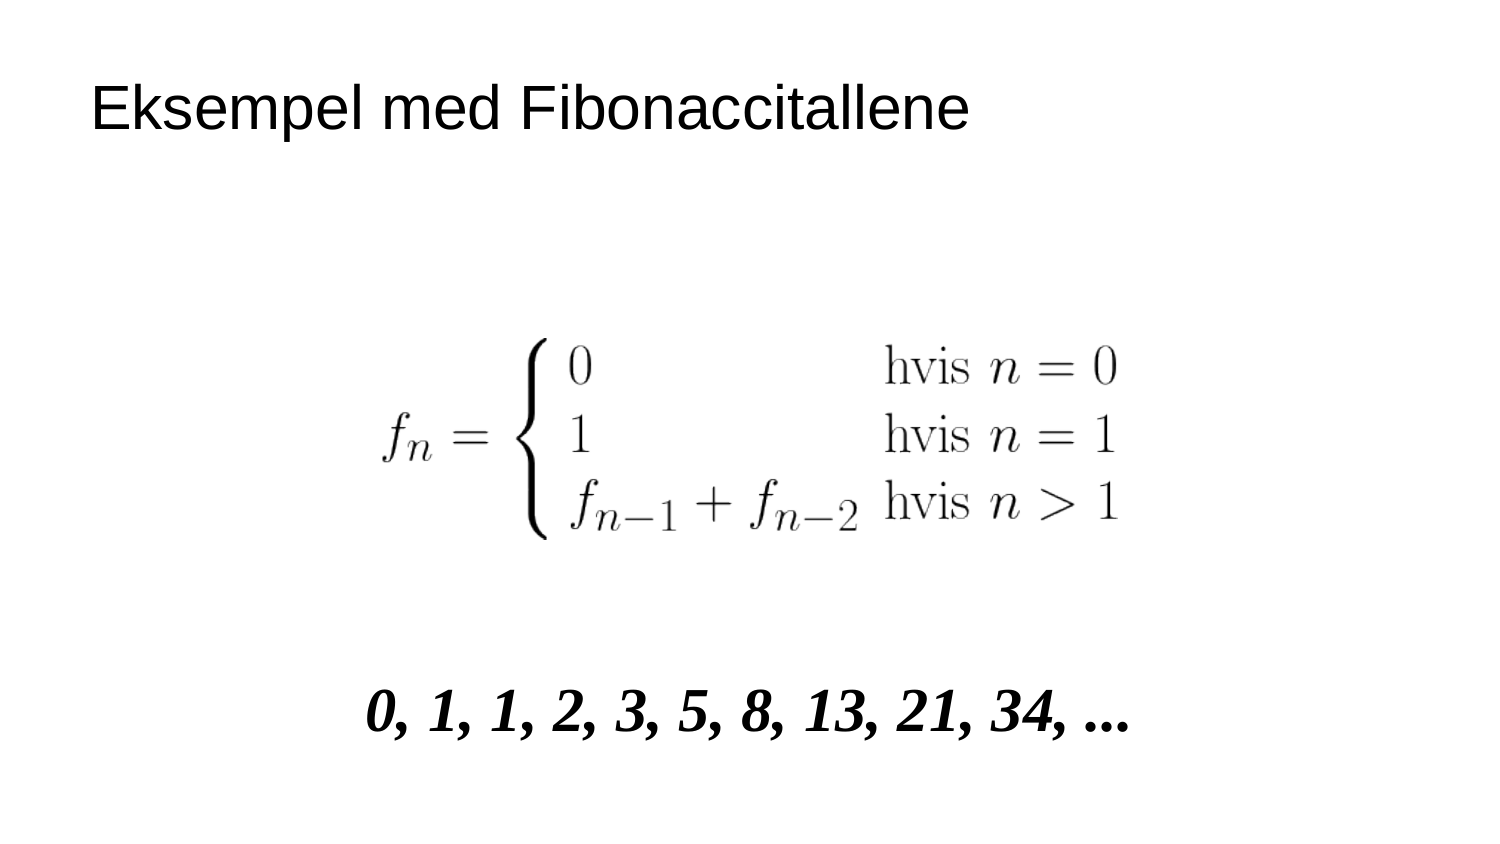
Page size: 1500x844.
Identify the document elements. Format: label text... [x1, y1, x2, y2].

text_box 0, 1, 1, 2, 3, 5, 8, 13, 21, 34, ... [288, 654, 1212, 765]
title Eksempel med Fibonaccitallene [75, 33, 1425, 175]
picture [381, 338, 1119, 541]
